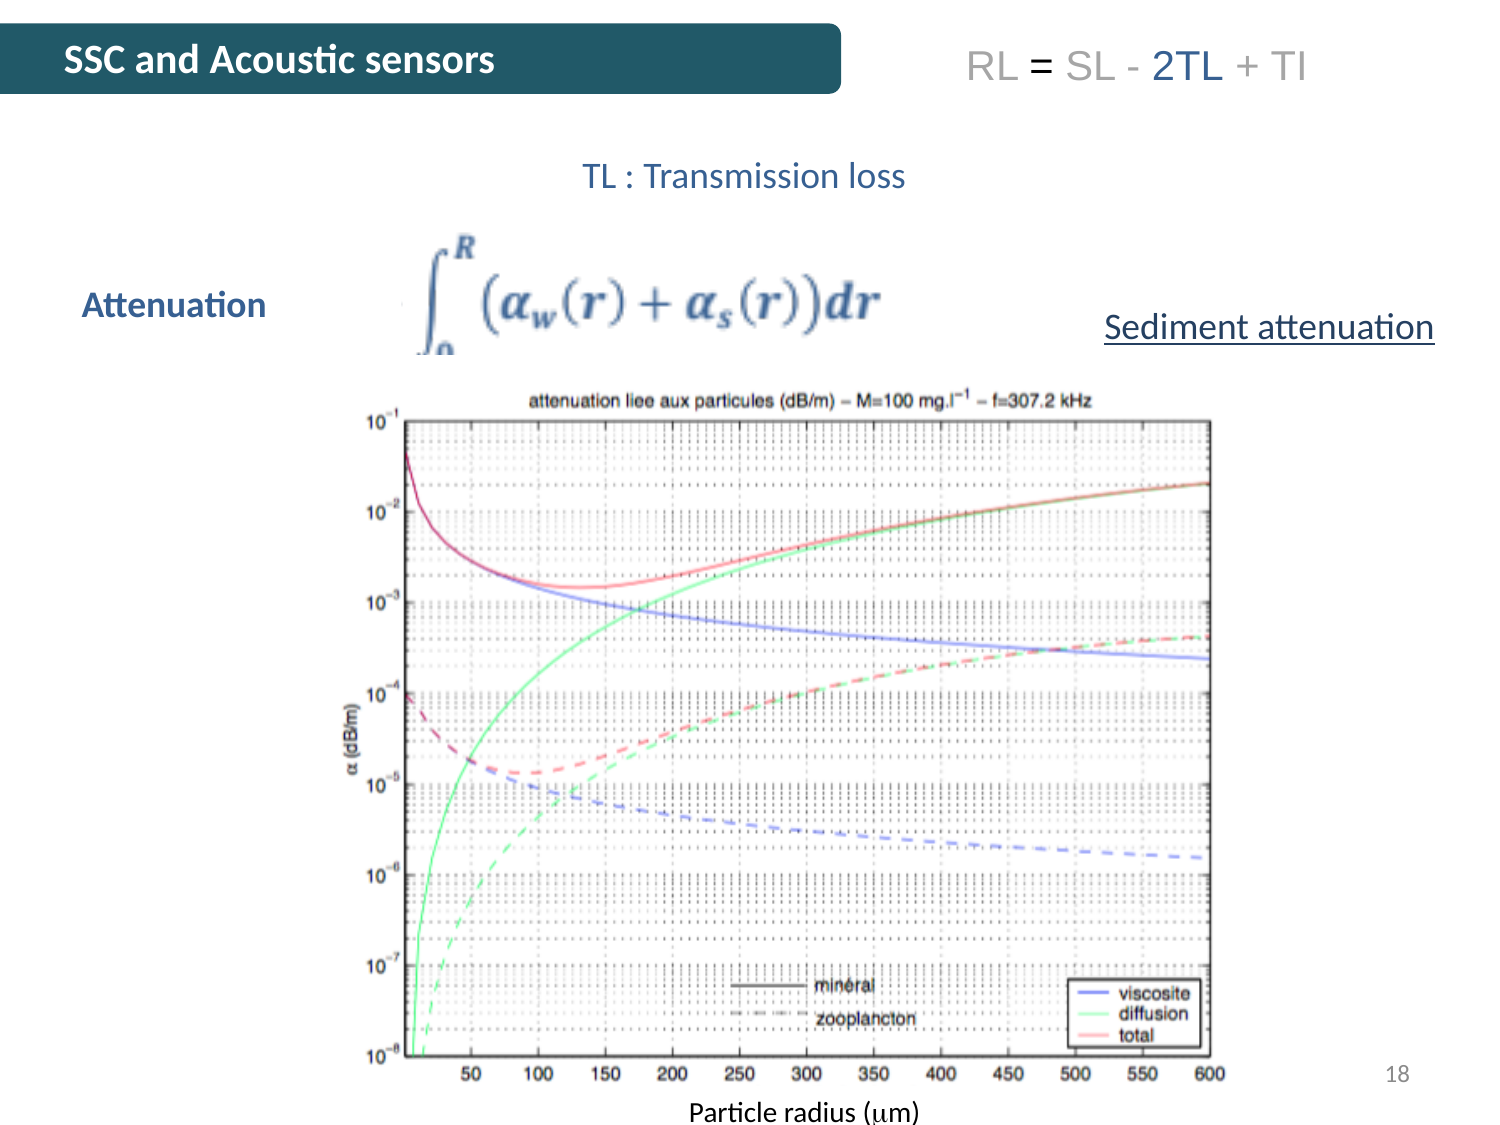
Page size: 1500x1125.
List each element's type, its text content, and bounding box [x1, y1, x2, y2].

slide_number 18 [1269, 1042, 1425, 1103]
text_box Sediment attenuation [1310, 295, 1450, 355]
picture [272, 231, 1306, 1125]
text_box TL : Transmission loss [567, 143, 922, 203]
text_box RL = SL - 2TL + TI [951, 31, 1395, 97]
text_box Attenuation [66, 272, 282, 333]
text_box SSC and Acoustic sensors [49, 24, 511, 90]
text_box [0, 21, 844, 96]
